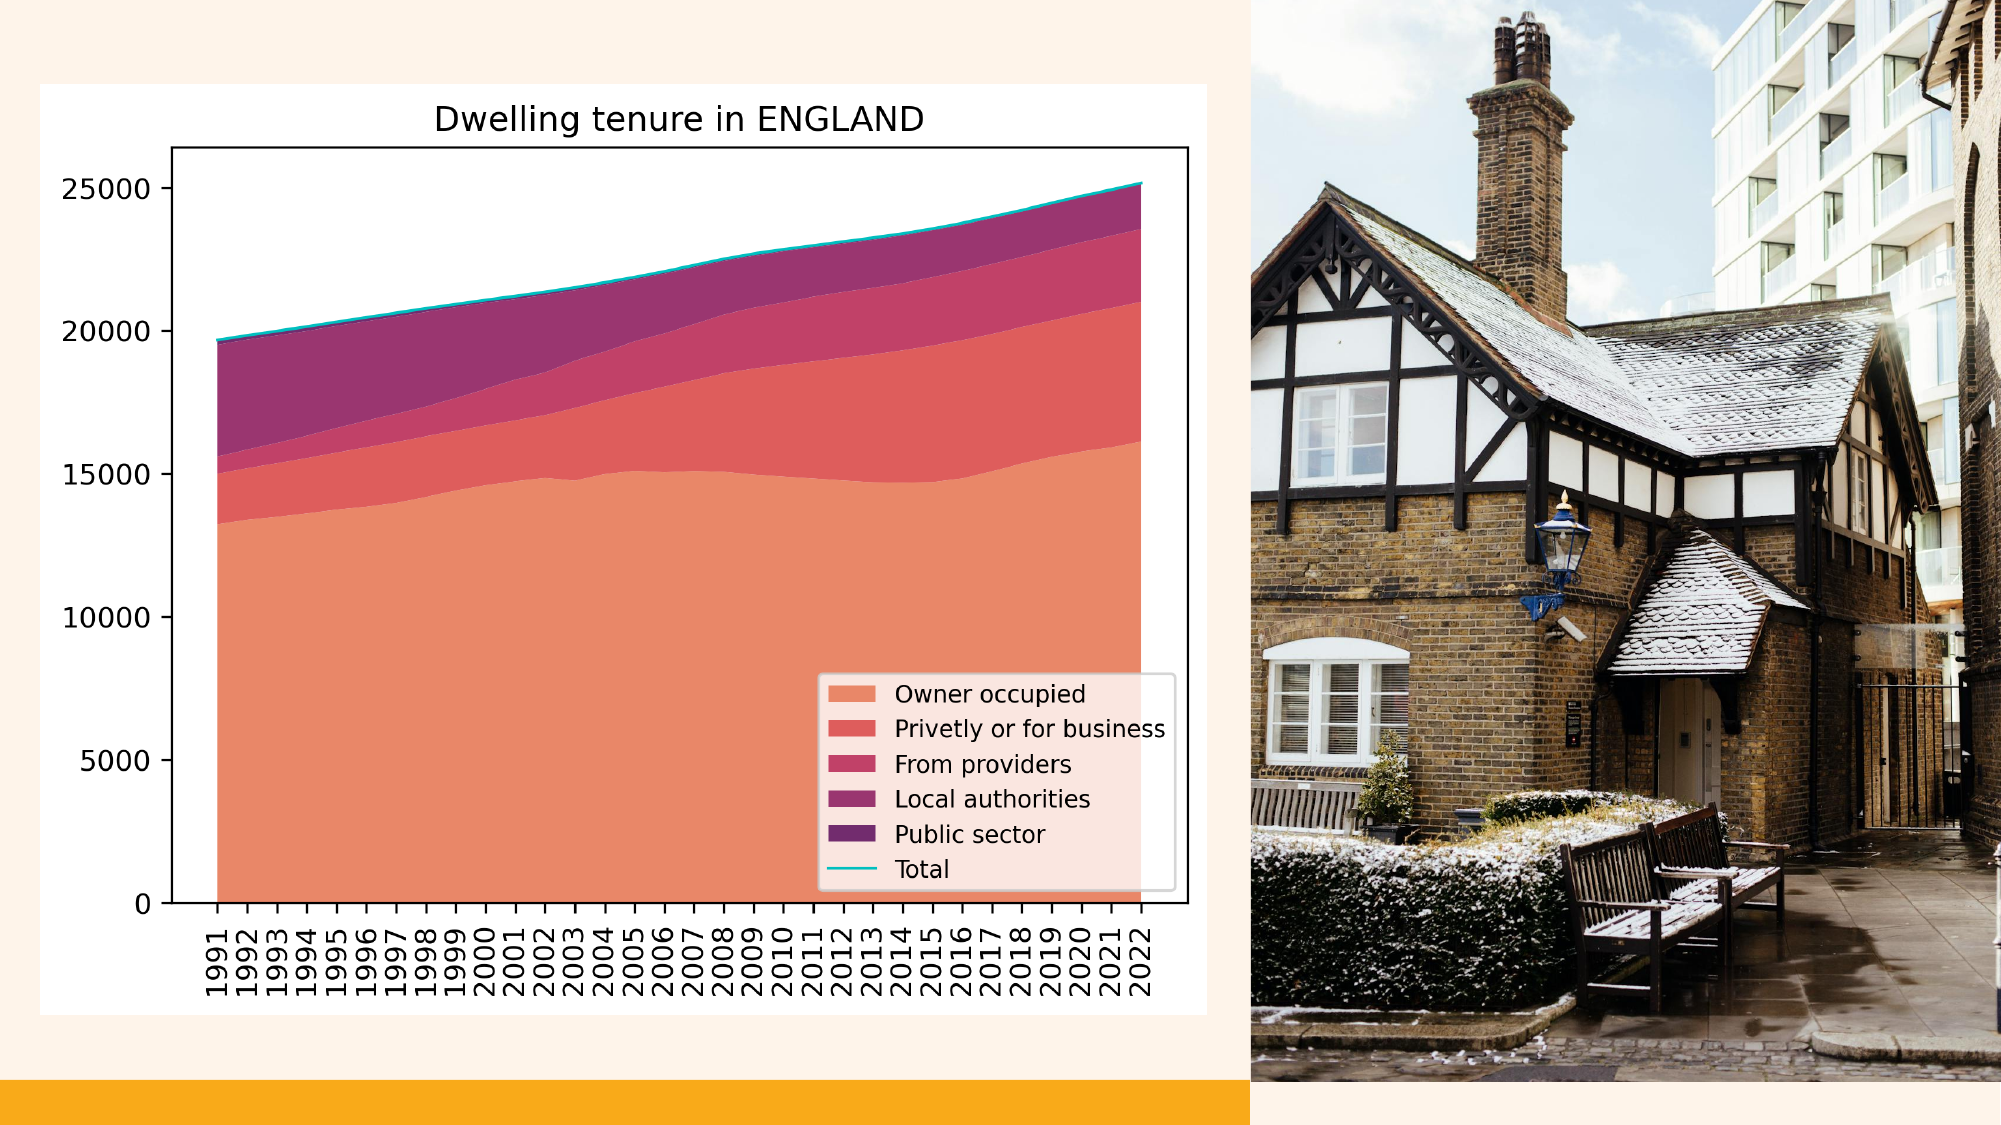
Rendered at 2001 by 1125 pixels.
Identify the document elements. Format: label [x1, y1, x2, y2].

picture [1250, 0, 2001, 1082]
picture [39, 84, 1207, 1015]
